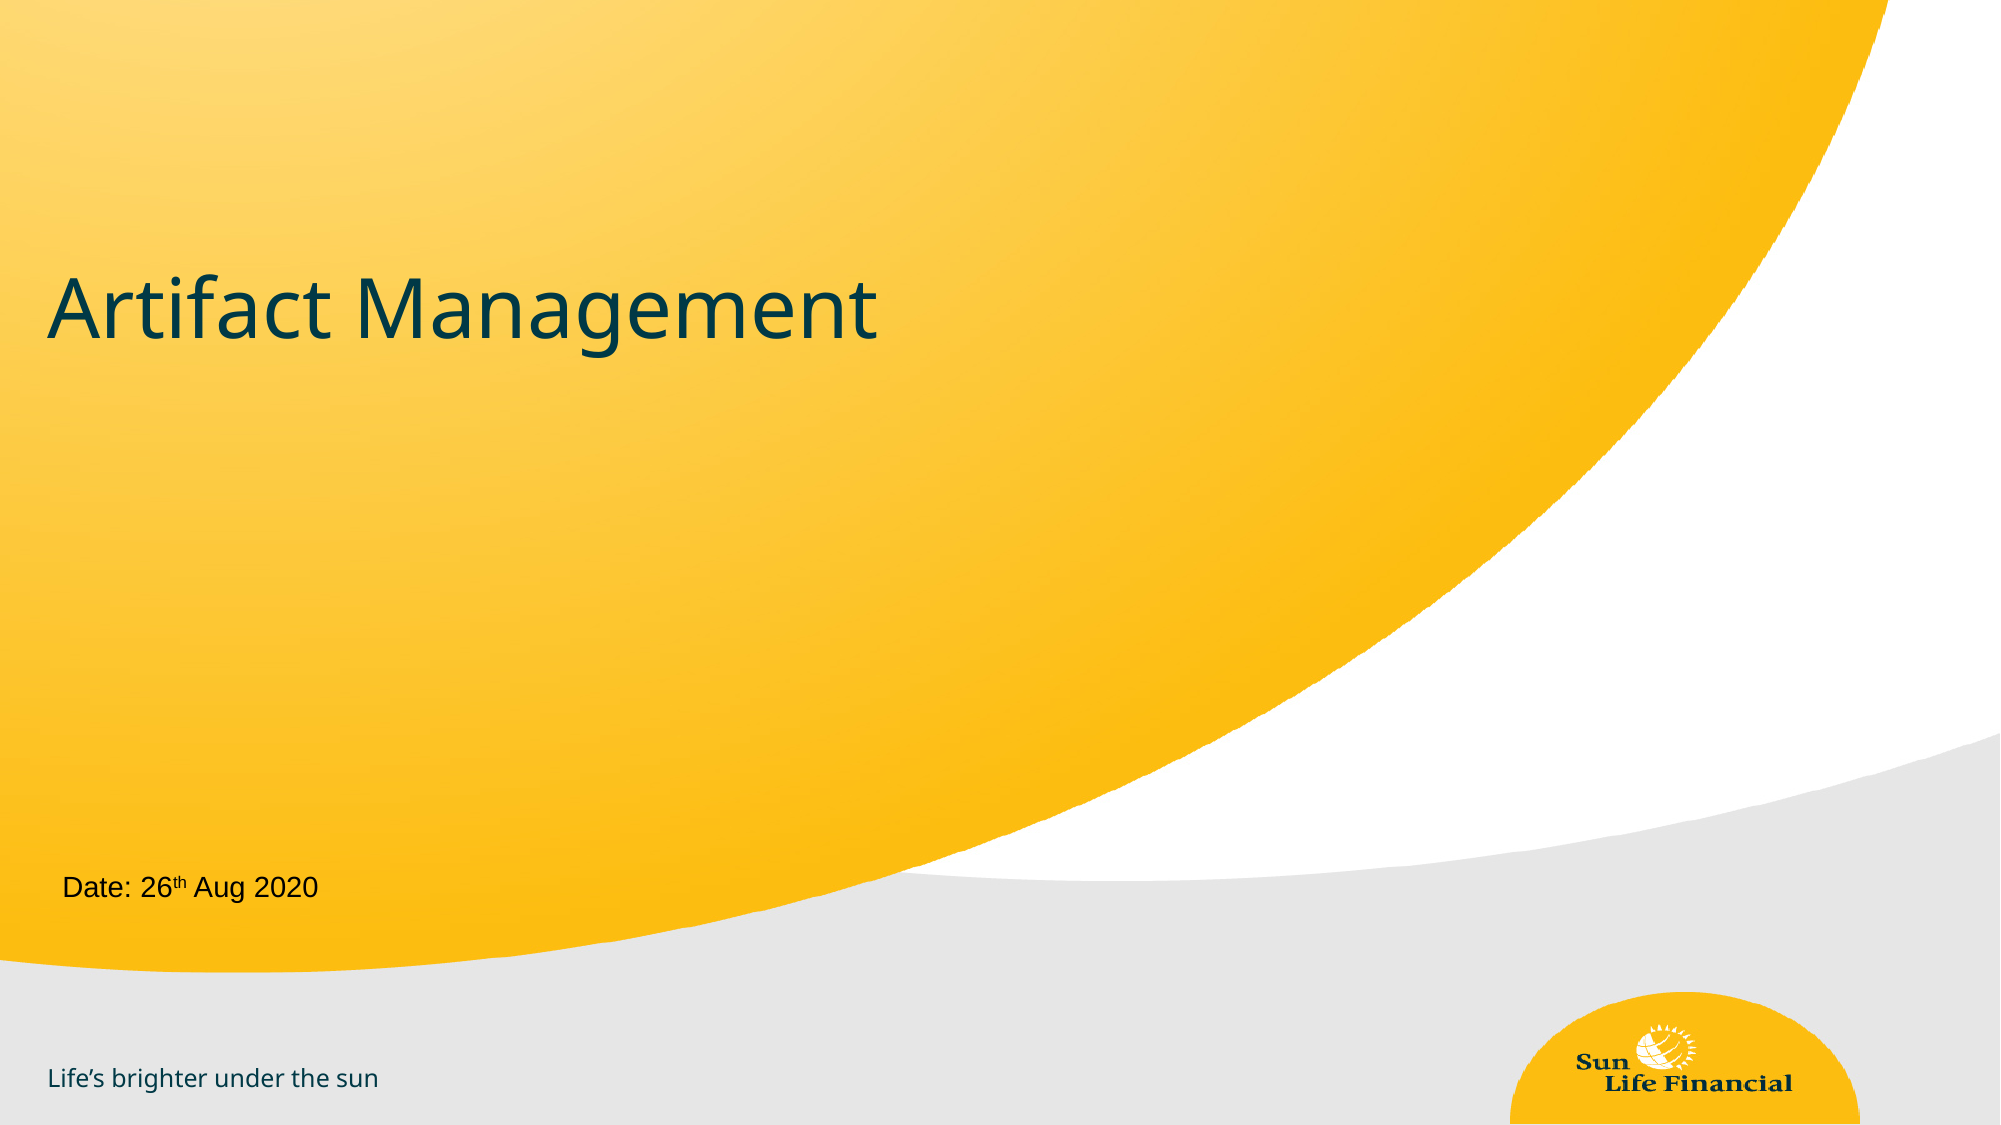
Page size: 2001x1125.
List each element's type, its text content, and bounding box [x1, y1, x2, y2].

picture [0, 0, 2000, 1125]
text_box Date: 26th Aug 2020 [47, 860, 335, 911]
text_box Life’s brighter under the sun [32, 1055, 496, 1100]
title Artifact Management [32, 251, 1683, 365]
